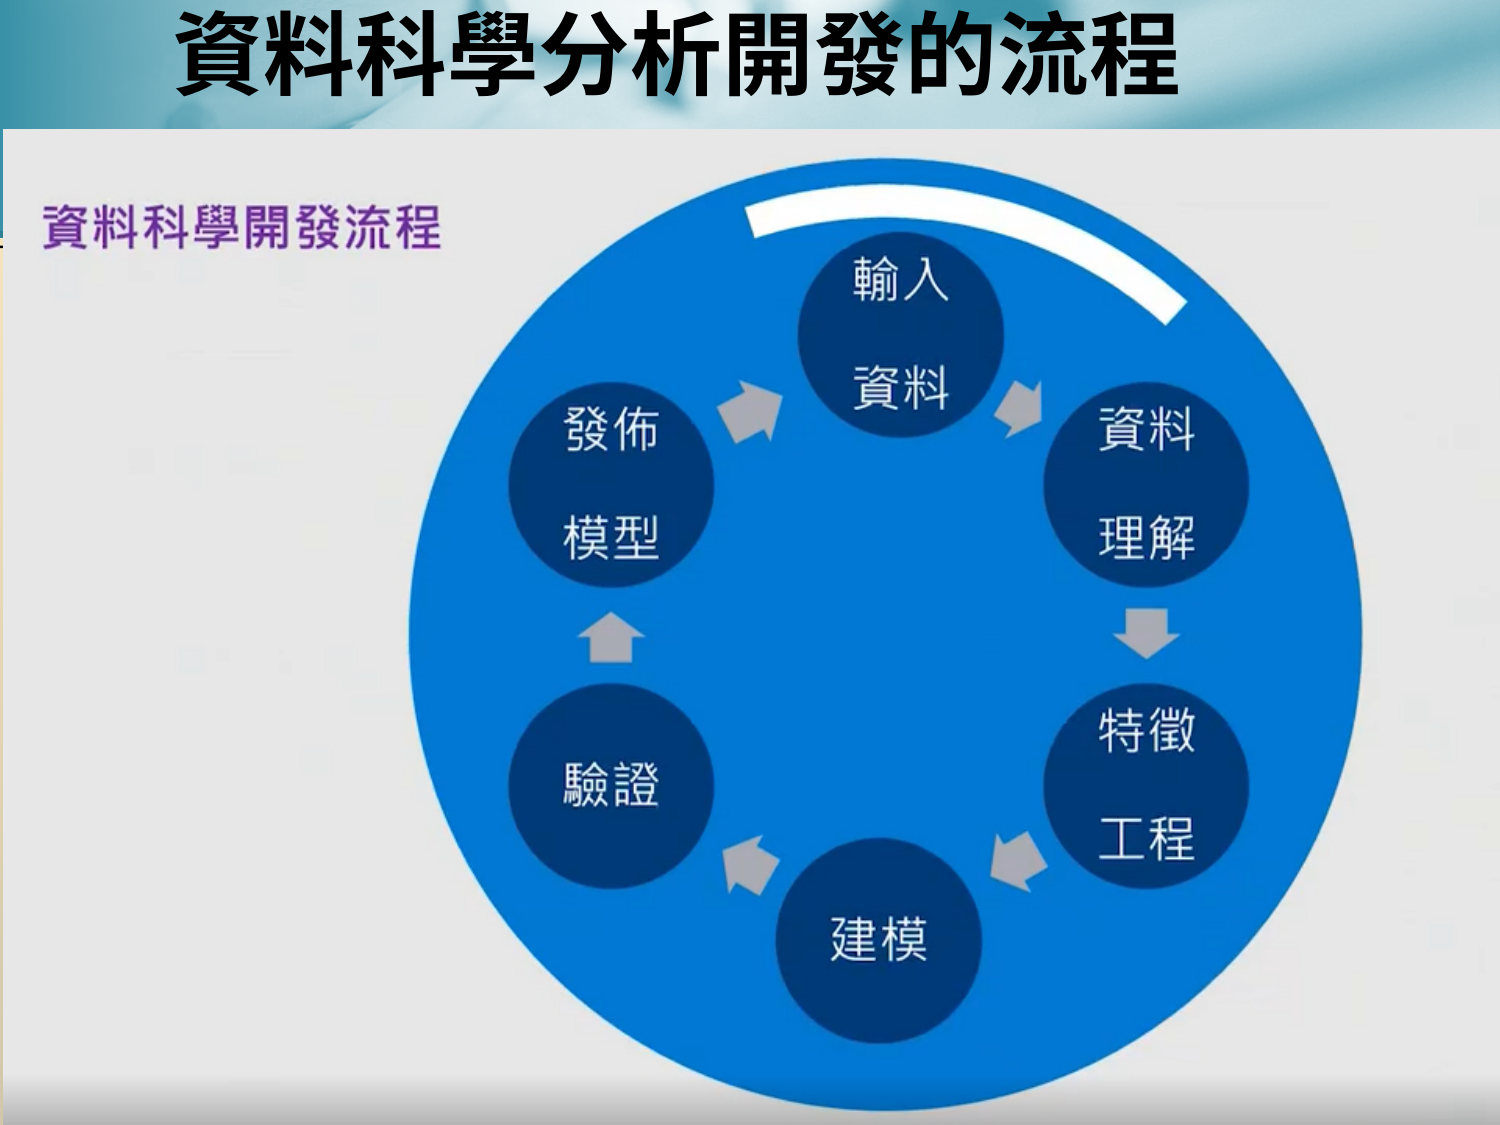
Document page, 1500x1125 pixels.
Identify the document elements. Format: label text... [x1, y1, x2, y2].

picture [2, 129, 1500, 1125]
title 資料科學分析開發的流程 [157, 0, 1500, 128]
